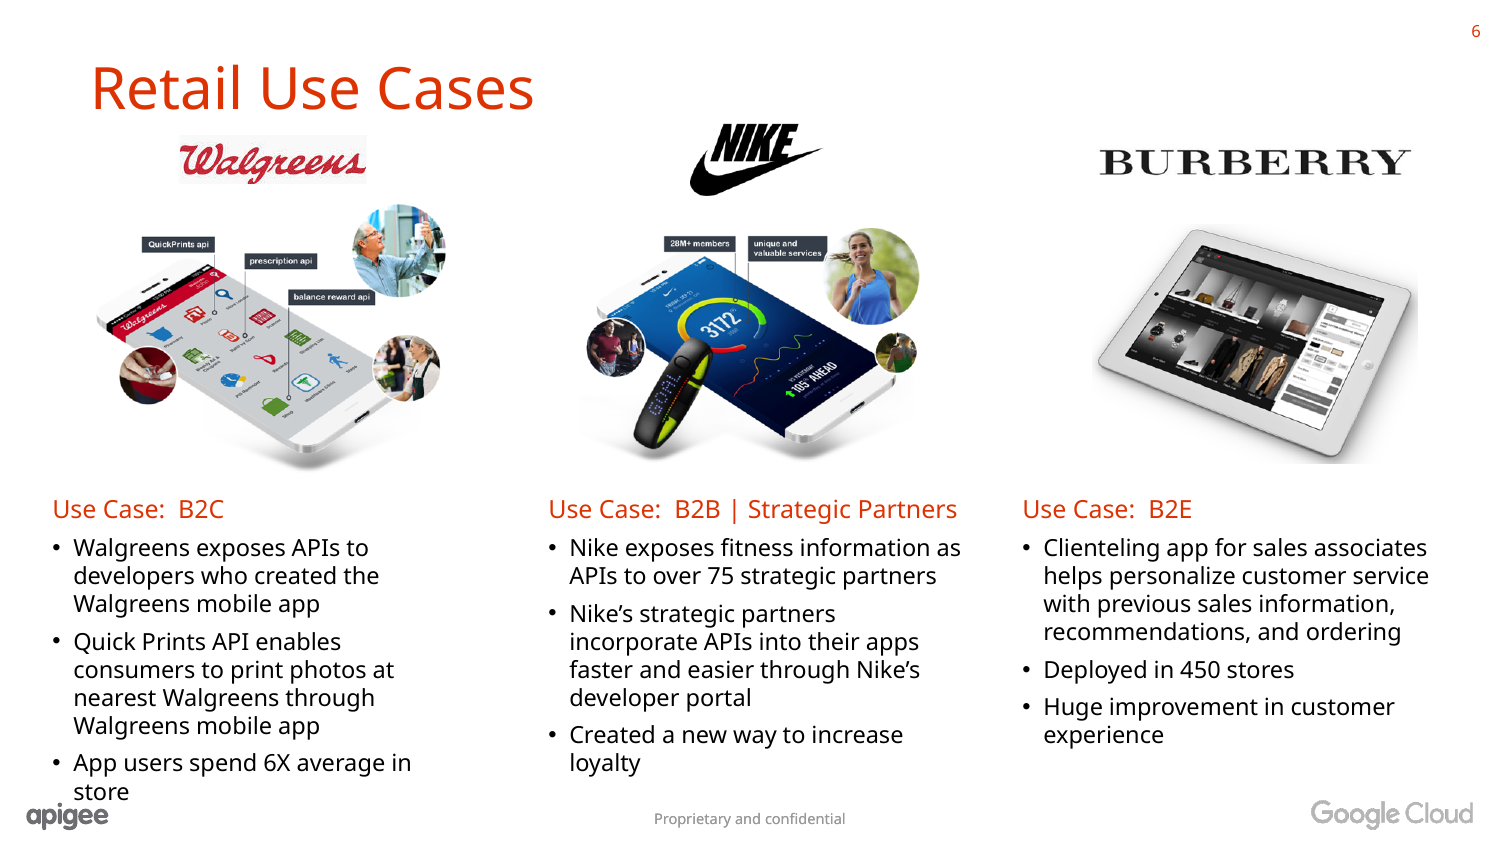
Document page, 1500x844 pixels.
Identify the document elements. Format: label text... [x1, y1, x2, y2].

picture [54, 195, 988, 502]
title Retail Use Cases [75, 35, 1425, 122]
picture [1091, 224, 1418, 464]
picture [689, 120, 831, 196]
picture [1091, 143, 1418, 180]
text_box Use Case: B2C Walgreens exposes APIs to developers who created the Walgreens mobile app Quick Prints API enables consumers to print photos at nearest Walgreens through Walgreens mobile app App users spend 6X average in store [46, 488, 472, 828]
text_box Use Case: B2B | Strategic Partners Nike exposes fitness information as APIs to over 75 strategic partners Nike’s strategic partners incorporate APIs into their apps faster and easier through Nike’s developer portal Created a new way to increase loyalty [542, 498, 974, 760]
picture [178, 134, 367, 185]
text_box Use Case: B2E Clienteling app for sales associates helps personalize customer service with previous sales information, recommendations, and ordering Deployed in 450 stores Huge improvement in customer experience [1016, 488, 1476, 828]
